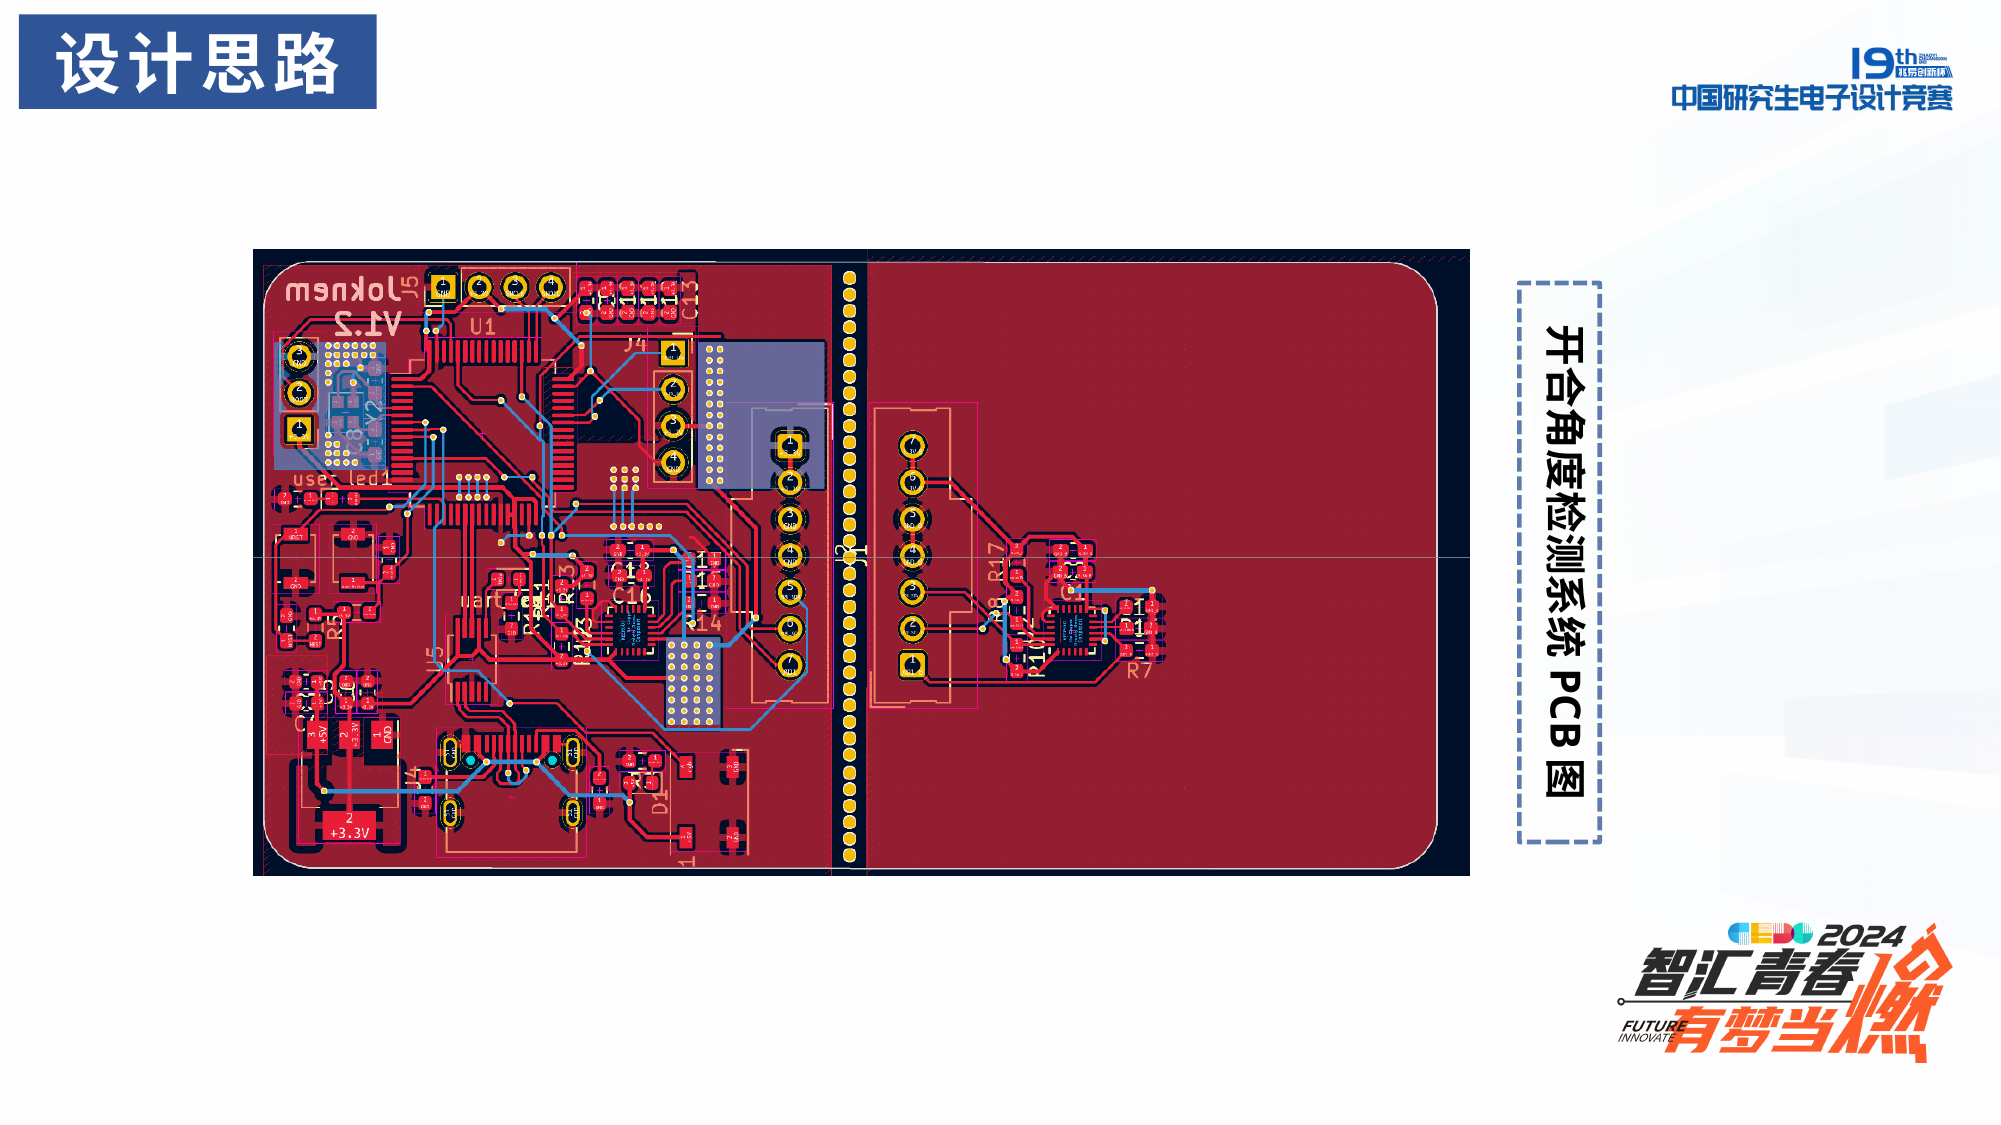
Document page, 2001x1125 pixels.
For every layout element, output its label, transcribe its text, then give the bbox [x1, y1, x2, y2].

picture [0, 0, 2001, 1125]
text_box 开合角度检测系统PCB图 [1519, 282, 1600, 843]
text_box 设计思路 [18, 14, 377, 109]
